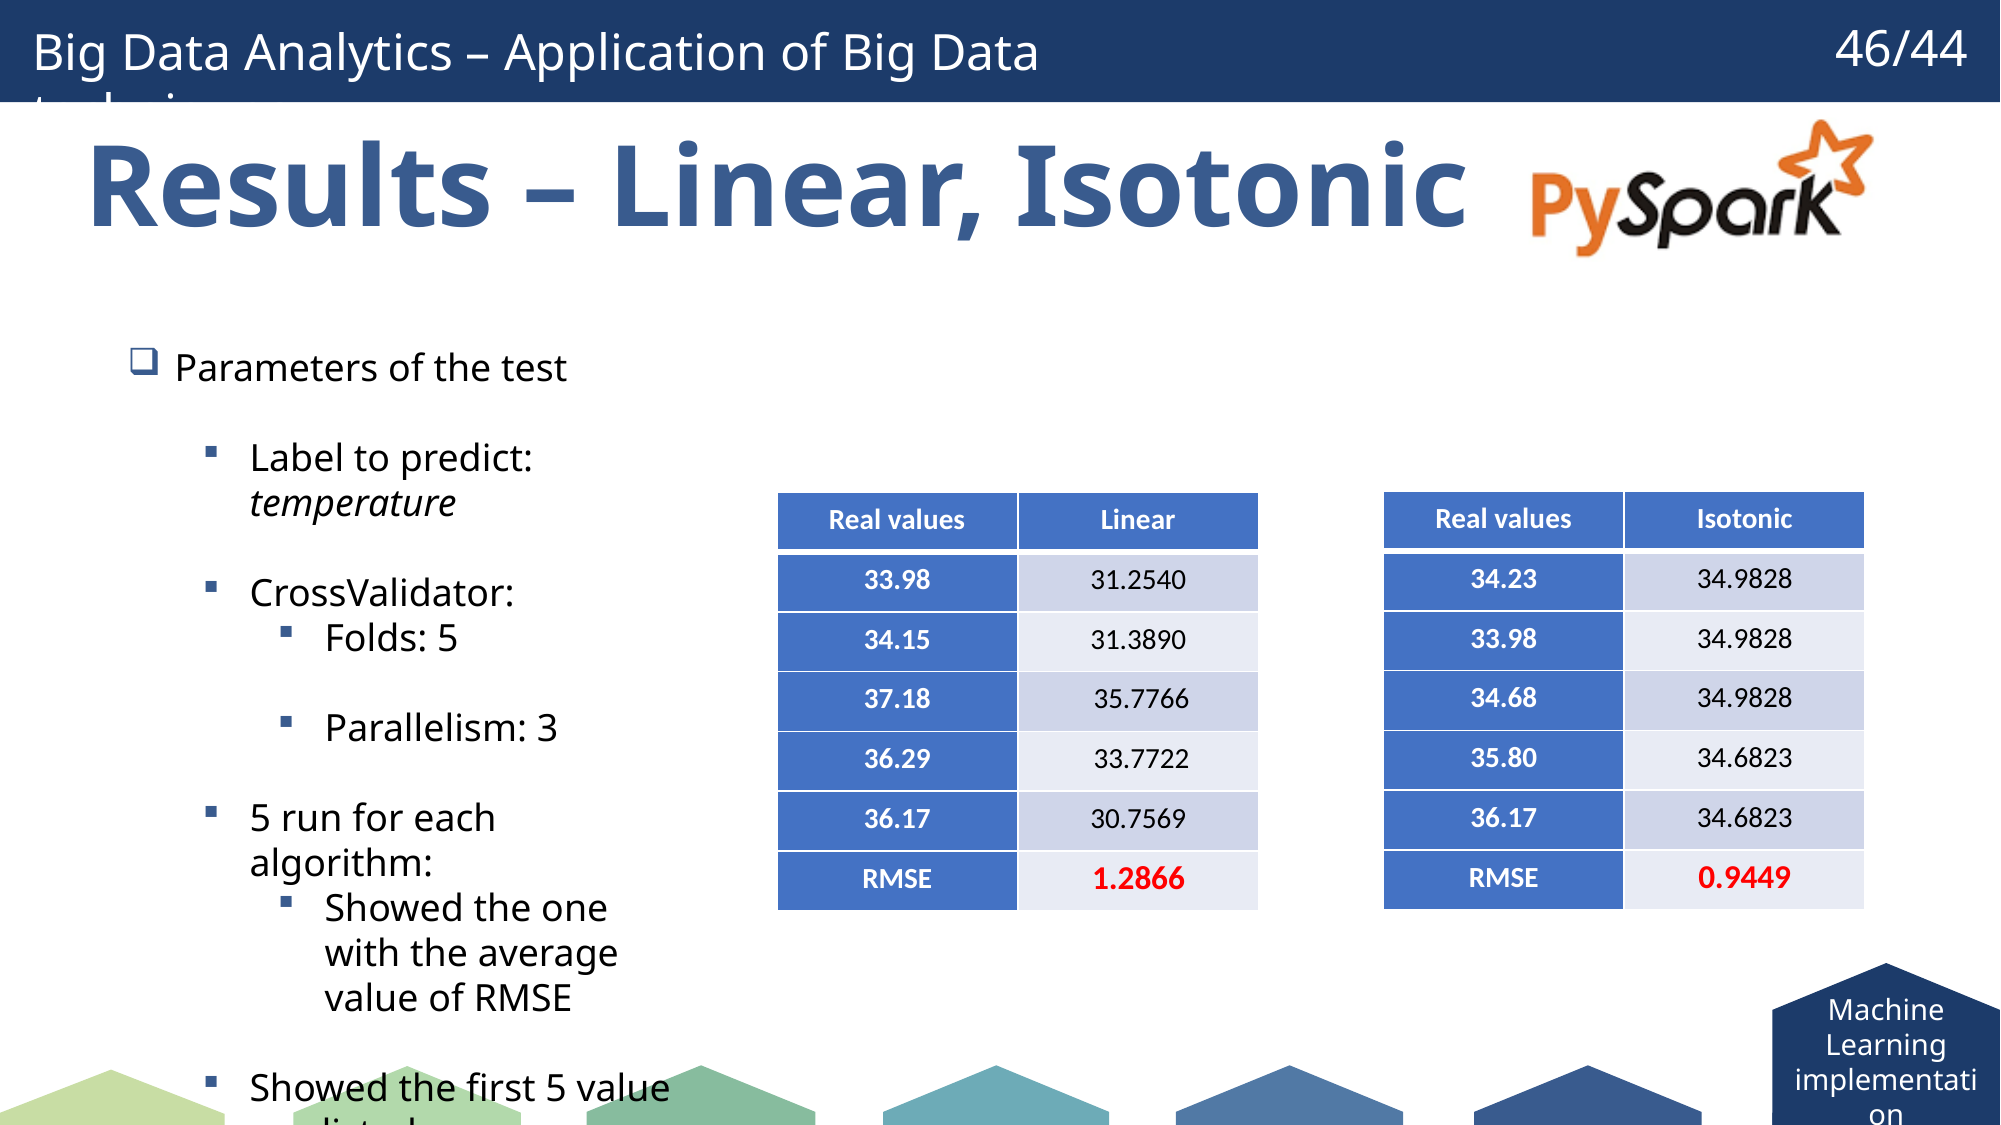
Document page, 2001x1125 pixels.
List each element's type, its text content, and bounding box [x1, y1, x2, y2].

text_box [1175, 1065, 1404, 1125]
text_box [702, 1065, 816, 1125]
text_box [0, 1069, 113, 1125]
table_cell 36.29 [778, 732, 1017, 790]
table_cell 30.7569 [1019, 792, 1258, 850]
text_box [0, 0, 2000, 103]
text_box [1474, 1065, 1702, 1125]
table_header Linear [1019, 493, 1258, 549]
table_cell 33.7722 [1019, 732, 1258, 790]
table_header Real values [778, 493, 1017, 549]
table_cell 34.6823 [1625, 791, 1864, 849]
table_cell 33.98 [1384, 612, 1623, 670]
table_cell 34.9828 [1625, 612, 1864, 670]
text_box Machine Learning implementation [1772, 963, 2000, 1125]
text_box [883, 1065, 1110, 1125]
table_cell 34.6823 [1625, 731, 1864, 789]
table_cell RMSE [778, 852, 1017, 910]
table_cell 31.3890 [1019, 613, 1258, 671]
text_box [517, 299, 2000, 375]
table_cell 31.2540 [1019, 555, 1258, 611]
table_cell 34.9828 [1625, 671, 1864, 730]
table_cell 35.7766 [1019, 672, 1258, 731]
table_cell 34.23 [1384, 554, 1623, 610]
slide_number 46/44 [1795, 18, 1983, 83]
picture [1528, 114, 1879, 262]
table_cell 34.68 [1384, 671, 1623, 730]
table_cell 36.17 [1384, 791, 1623, 849]
table_cell RMSE [1384, 851, 1623, 909]
table_cell 37.18 [778, 672, 1017, 731]
table_header Isotonic [1625, 492, 1864, 548]
table_cell 33.98 [778, 555, 1017, 611]
table_cell 34.15 [778, 613, 1017, 671]
table_cell 1.2866 [1019, 852, 1258, 910]
table_cell 36.17 [778, 792, 1017, 850]
table_cell 34.9828 [1625, 554, 1864, 610]
text_box Big Data Analytics – Application of Big Data techniques [17, 12, 1247, 148]
text_box Results – Linear, Isotonic [69, 106, 1507, 257]
table_header Real values [1384, 492, 1623, 548]
table_cell 35.80 [1384, 731, 1623, 789]
table_cell 0.9449 [1625, 851, 1864, 909]
text_box Parameters of the test Label to predict: temperature CrossValidator: Folds: 5 Parallelism: 3 5 run for each algorithm: Showed the one with the average value of RMSE Showed the first 5 value predicted [113, 336, 702, 1125]
